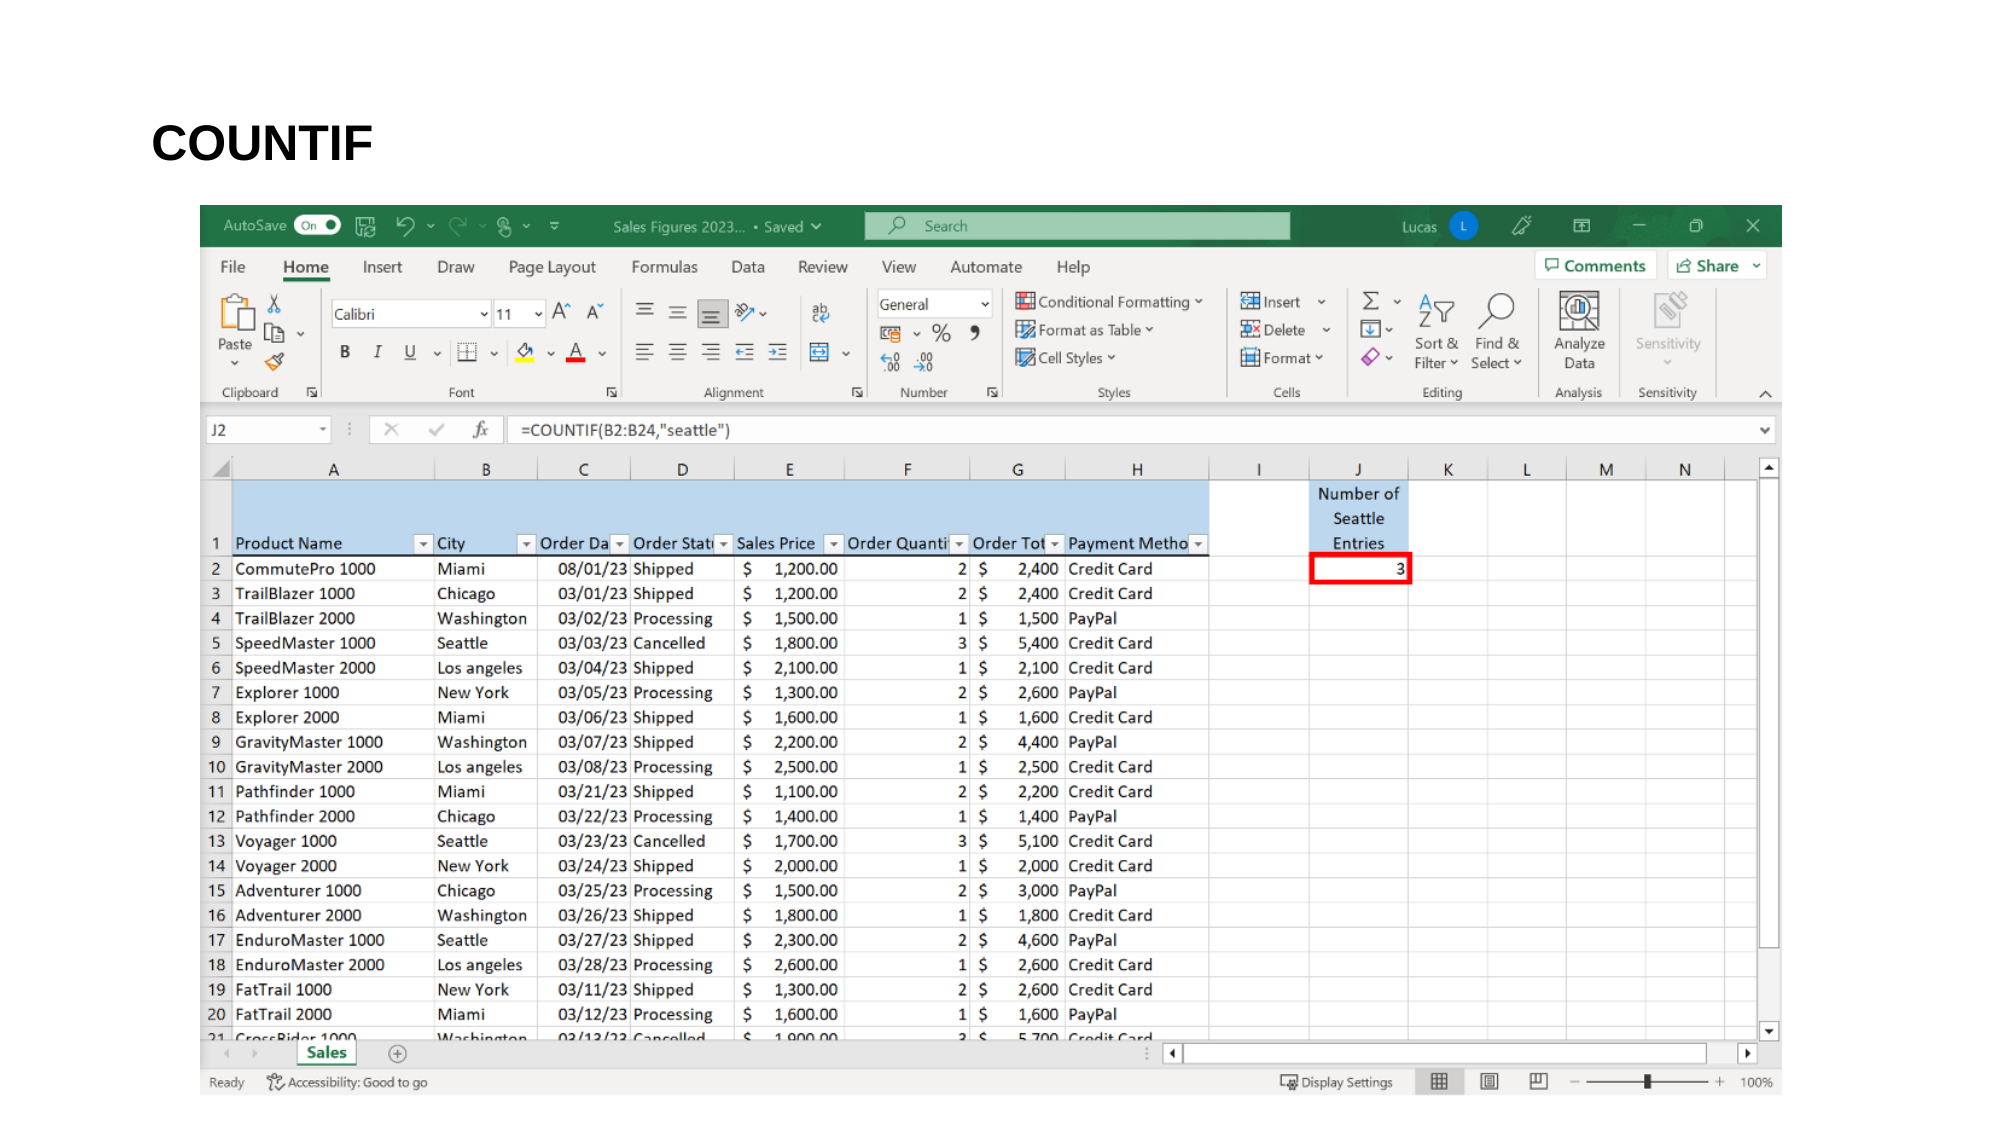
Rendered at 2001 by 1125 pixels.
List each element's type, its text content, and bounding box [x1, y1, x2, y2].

text_box COUNTIF [136, 98, 1137, 178]
picture [200, 205, 1782, 1096]
